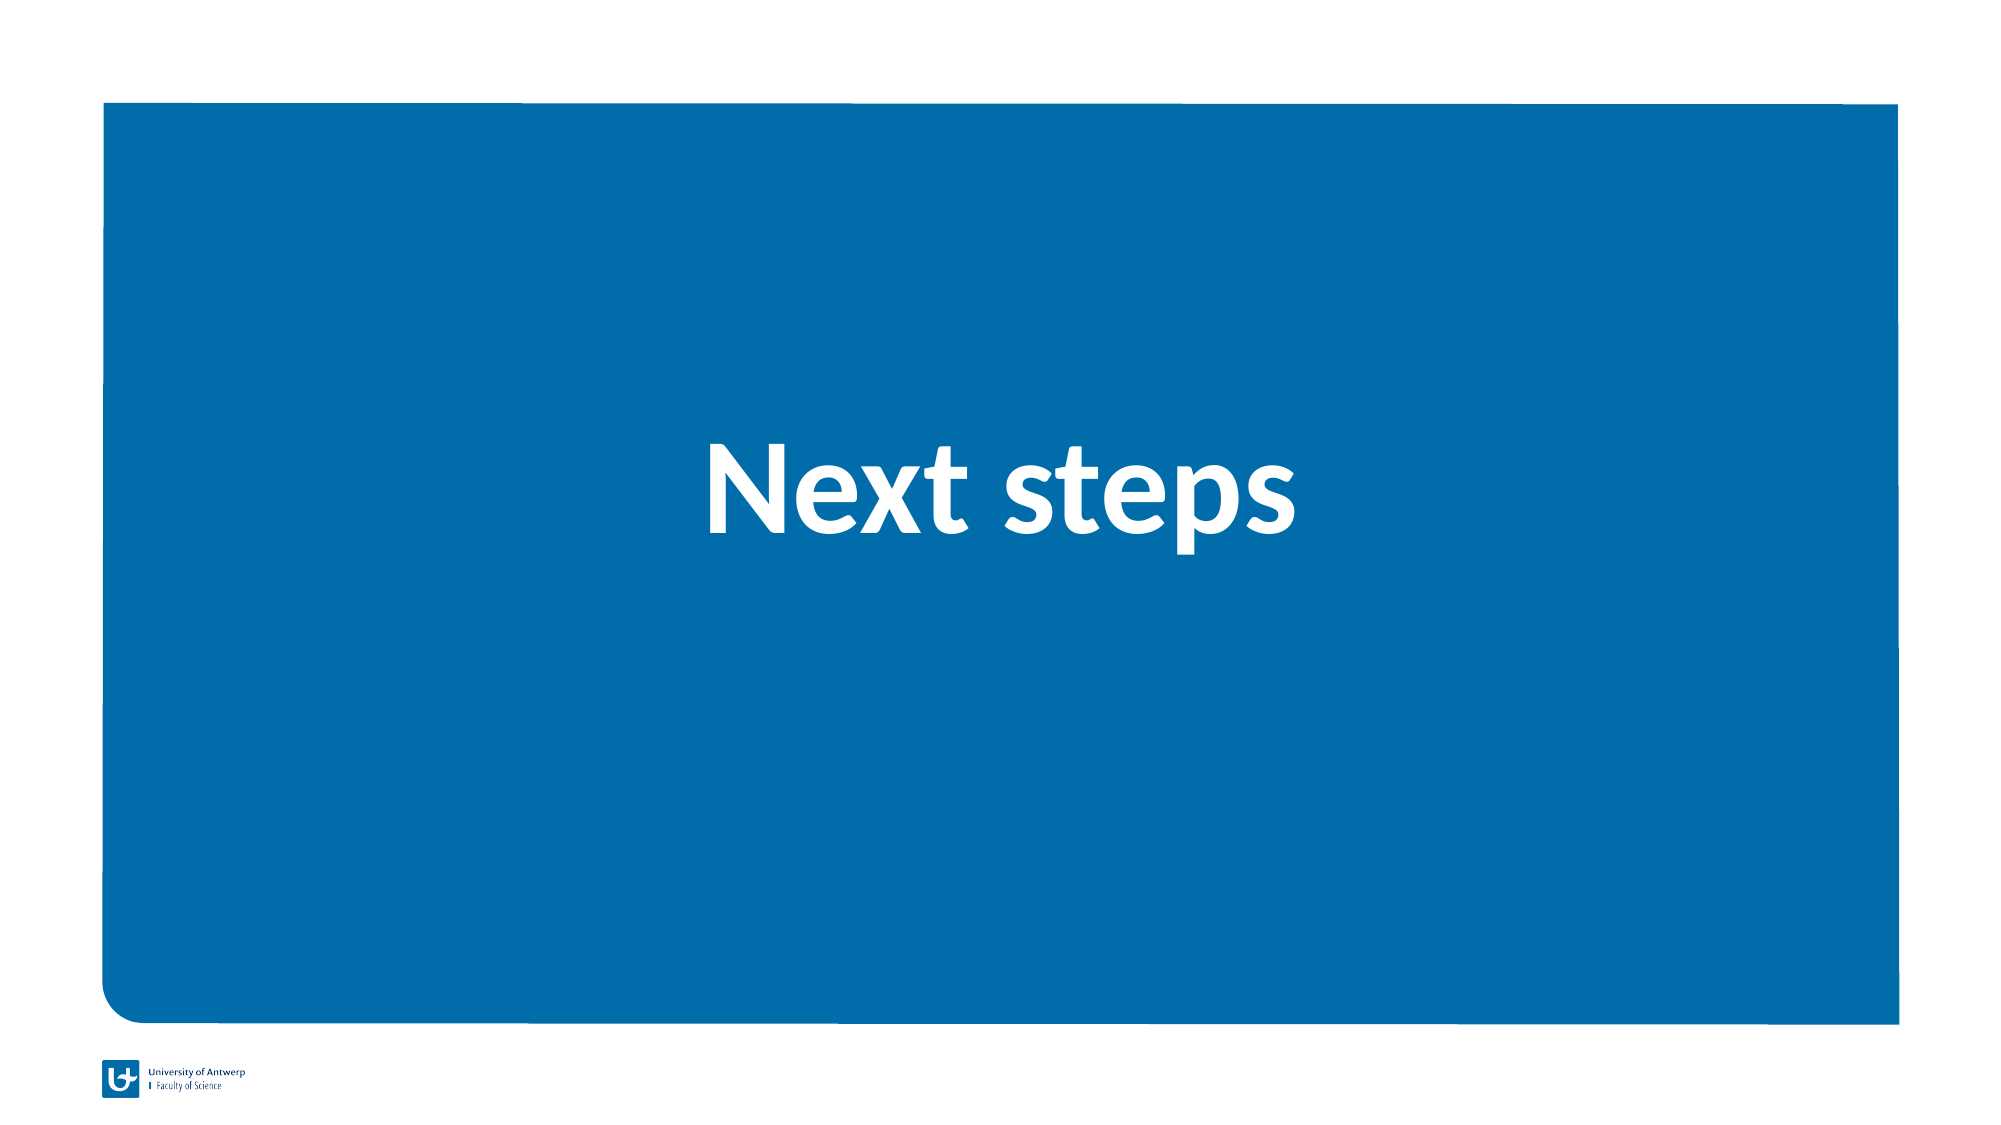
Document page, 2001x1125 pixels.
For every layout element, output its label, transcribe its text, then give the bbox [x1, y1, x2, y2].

title Next steps [100, 380, 1900, 598]
picture [102, 1060, 245, 1098]
